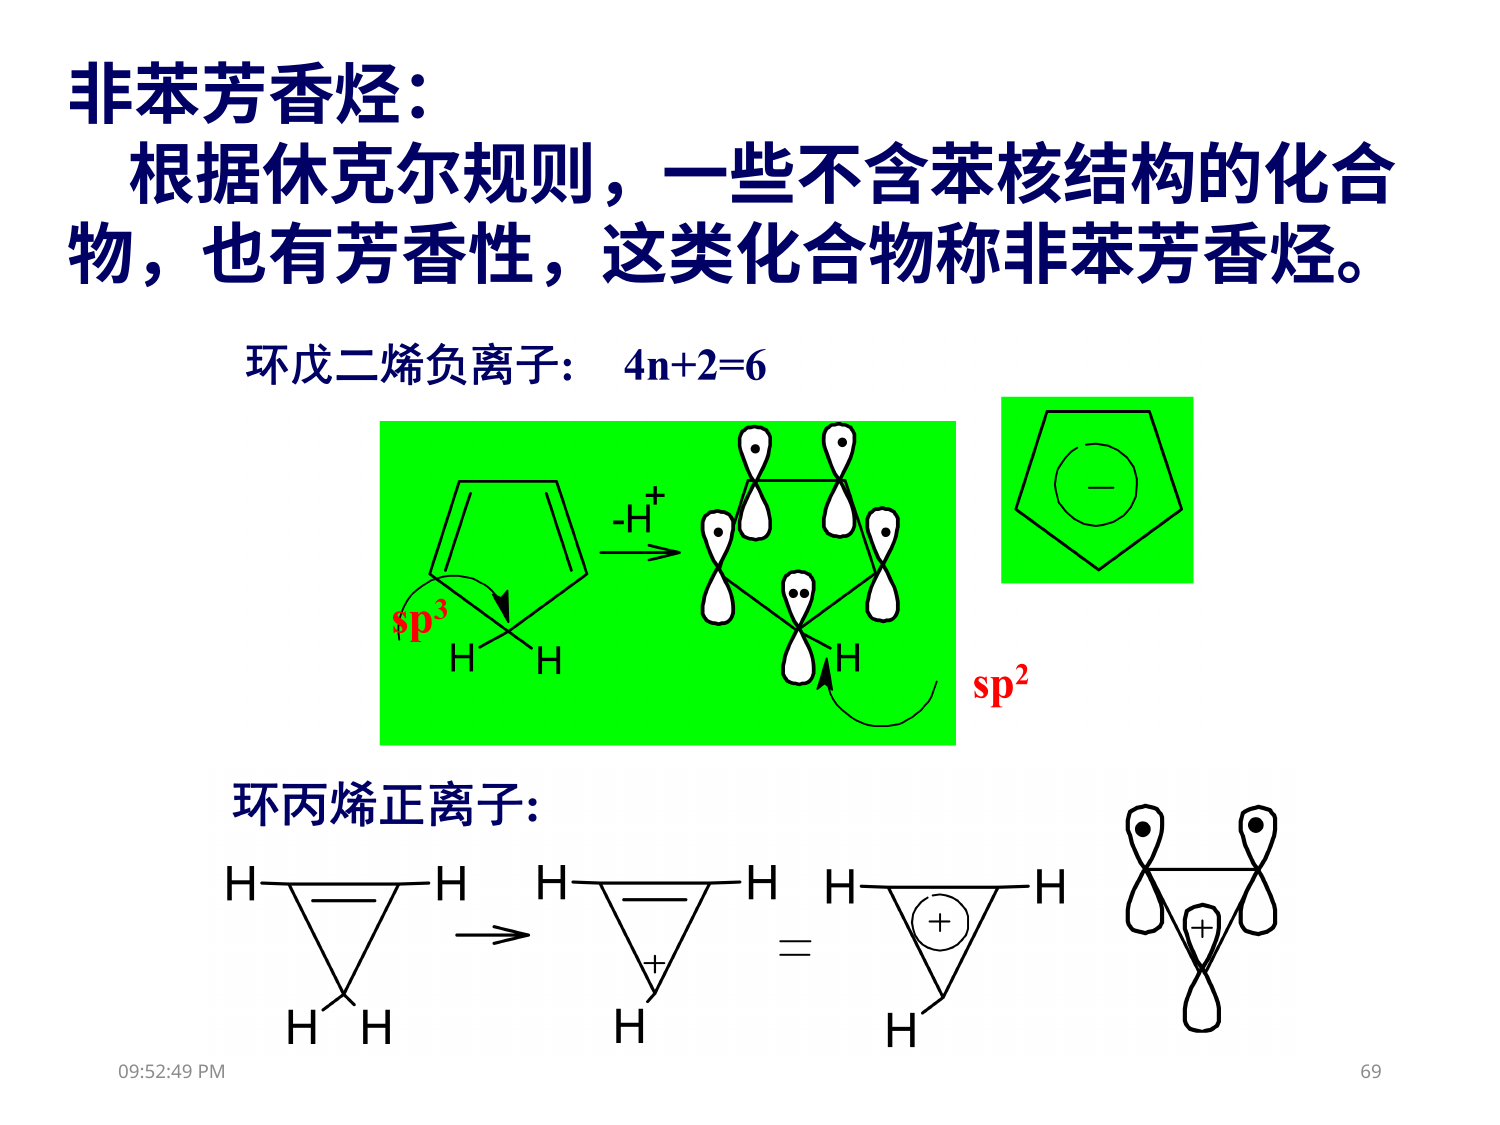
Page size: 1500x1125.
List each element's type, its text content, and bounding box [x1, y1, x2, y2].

text_box 非苯芳香烃： 根据休克尔规则，一些不含苯核结构的化合物，也有芳香性，这类化合物称非苯芳香烃。 [53, 45, 1471, 300]
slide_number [103, 1042, 441, 1103]
picture [227, 336, 1211, 752]
slide_number 69 [1059, 1042, 1397, 1103]
picture [202, 768, 1298, 1059]
